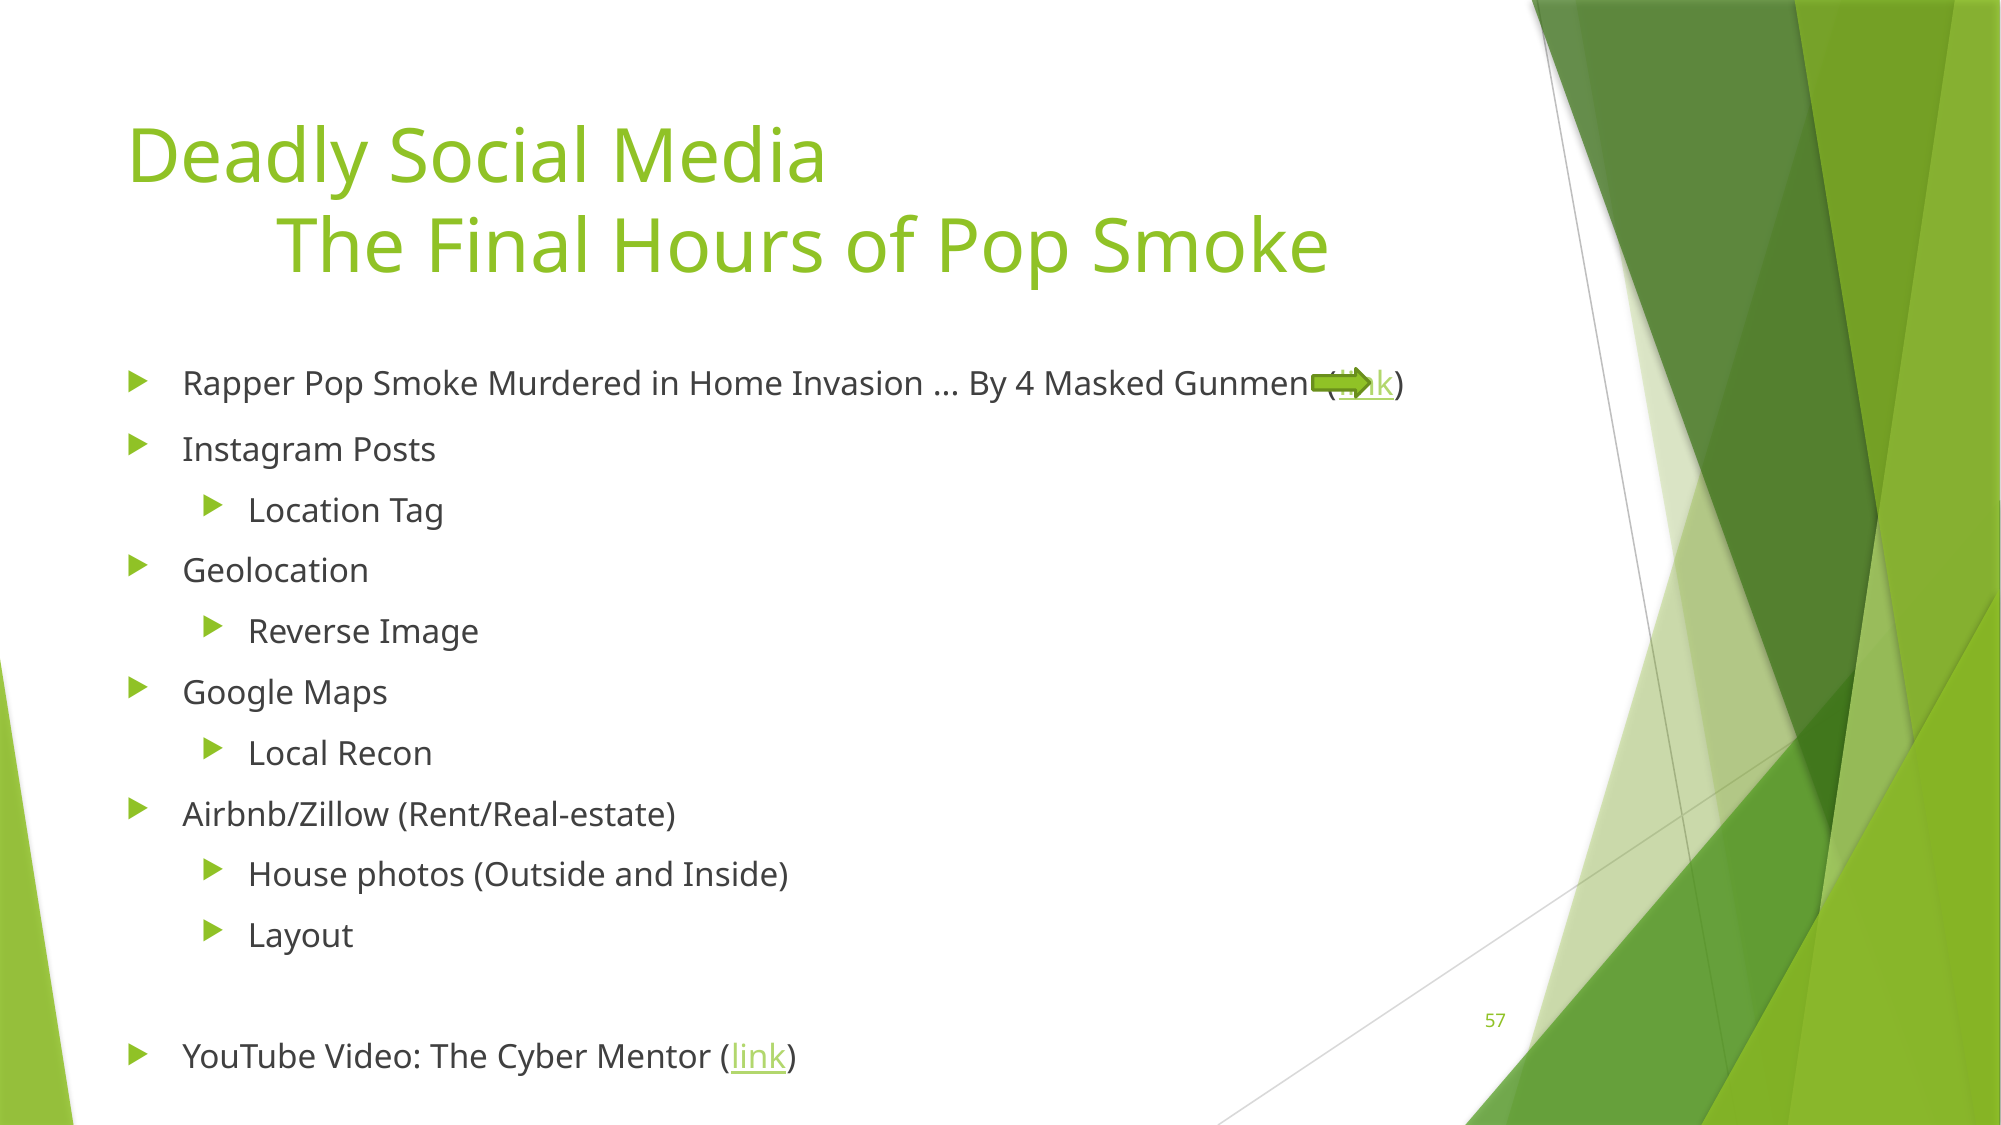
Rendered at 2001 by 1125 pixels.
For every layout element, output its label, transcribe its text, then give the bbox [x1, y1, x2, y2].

slide_number 57 [1409, 991, 1522, 1051]
title Deadly Social Media The Final Hours of Pop Smoke [111, 99, 1522, 317]
text_box [1311, 367, 1372, 399]
list Rapper Pop Smoke Murdered in Home Invasion ... By 4 Masked Gunmen (link) Instagram Posts Location Tag Geolocation Reverse Image Google Maps Local Recon Airbnb/Zillow (Rent/Real-estate) House photos (Outside and Inside) Layout YouTube Video: The Cyber Mentor (link) [111, 354, 1522, 992]
